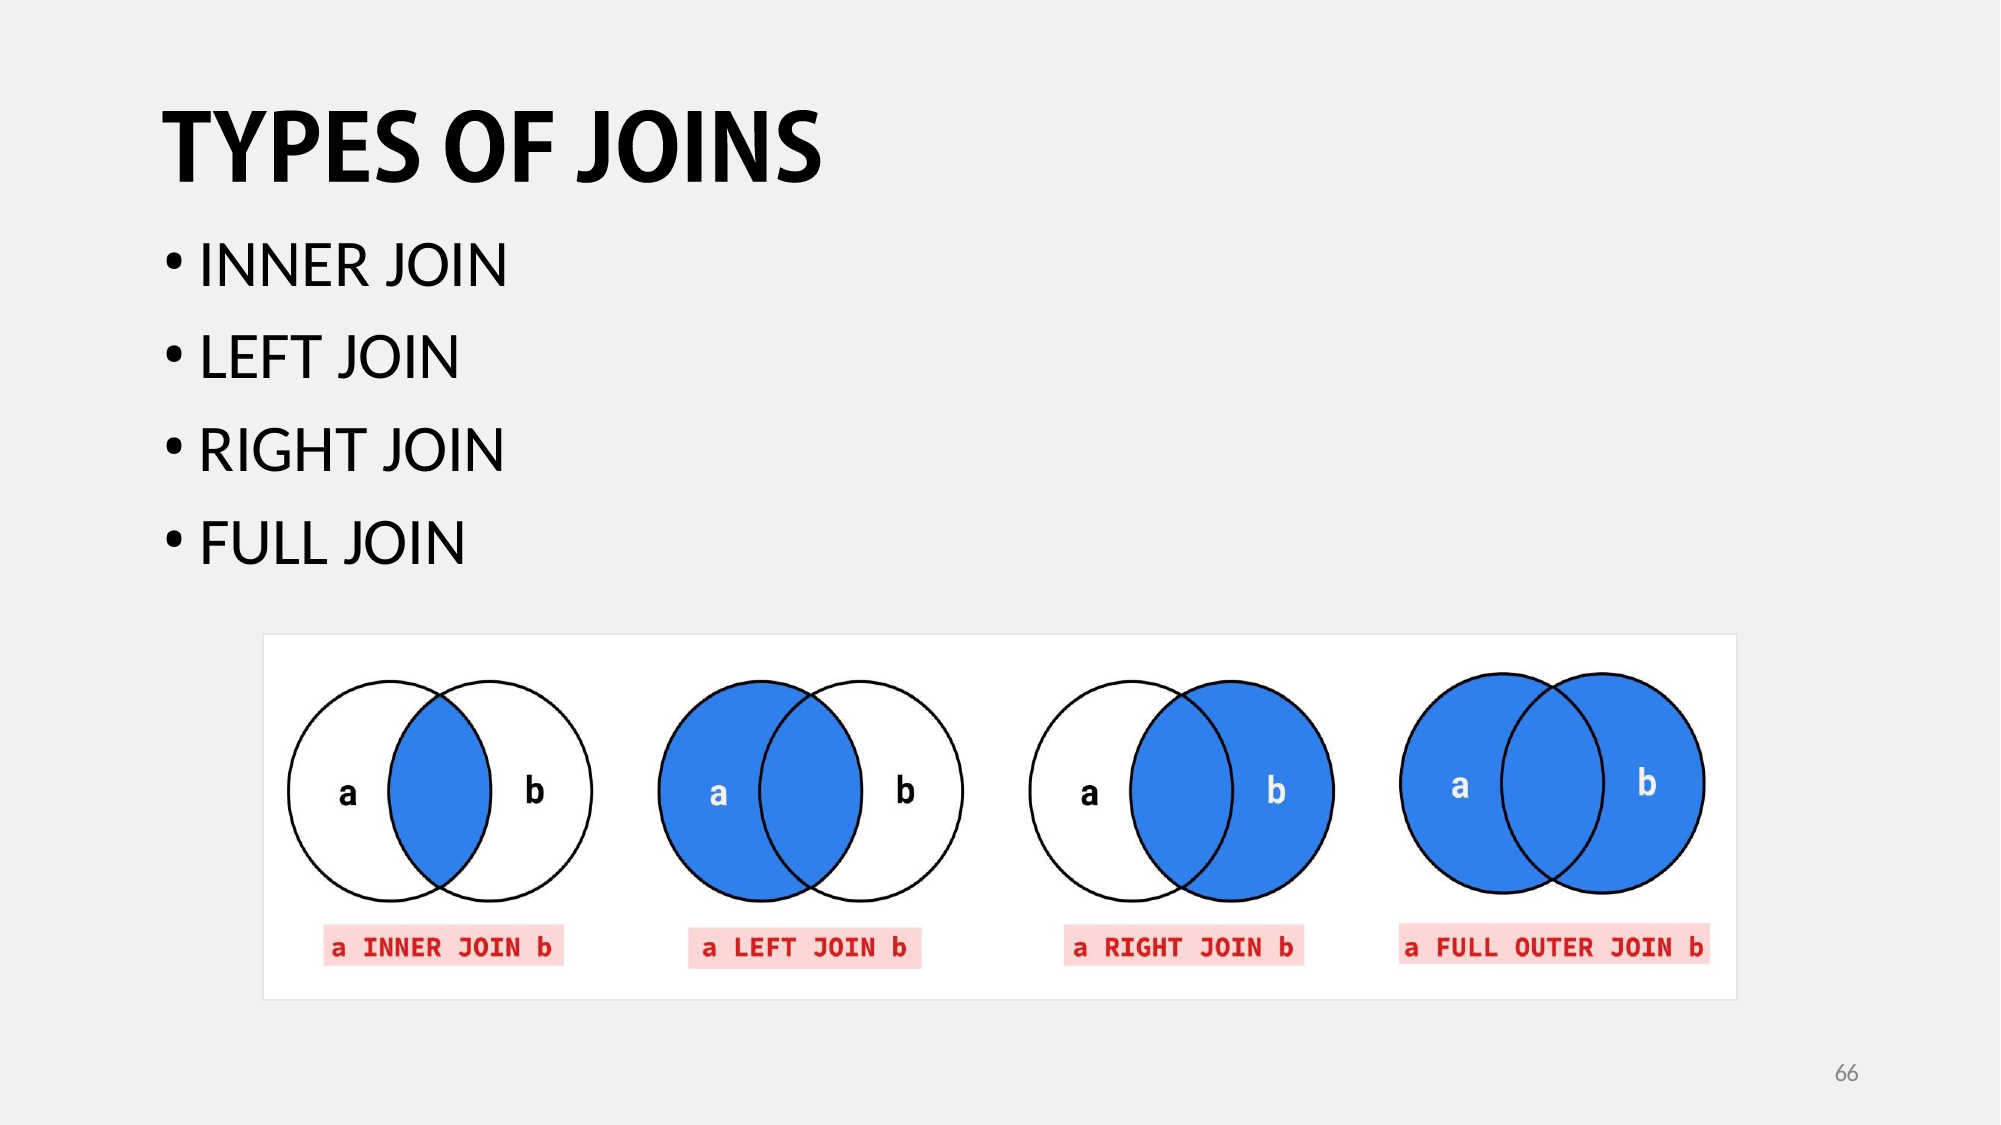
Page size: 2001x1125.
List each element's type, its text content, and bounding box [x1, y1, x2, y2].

slide_number 66 [1802, 1060, 1875, 1100]
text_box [261, 632, 1739, 1002]
picture [161, 92, 871, 209]
text_box INNER JOIN LEFT JOIN RIGHT JOIN FULL JOIN [159, 214, 514, 578]
